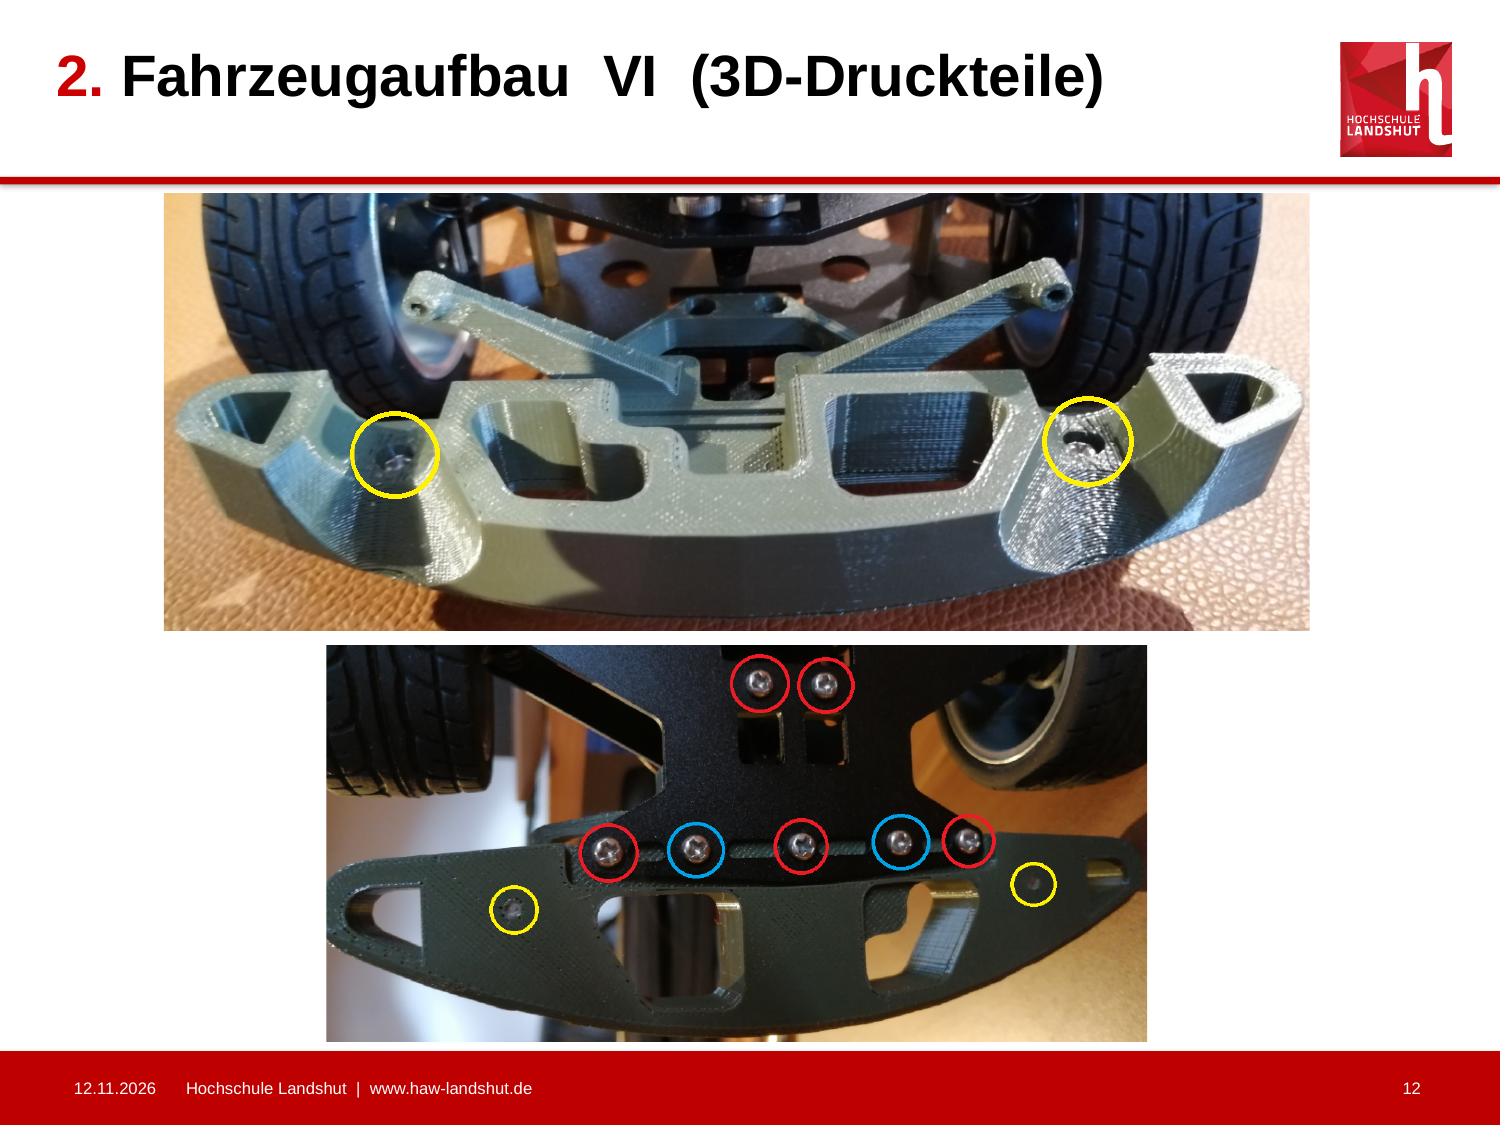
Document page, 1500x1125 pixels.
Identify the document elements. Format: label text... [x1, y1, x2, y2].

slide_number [41, 1070, 172, 1118]
picture [325, 644, 1148, 1043]
title 2. Fahrzeugaufbau VI (3D-Druckteile) [41, 30, 1294, 161]
picture [163, 193, 1310, 632]
footer Hochschule Landshut | www.haw-landshut.de [172, 1070, 951, 1118]
